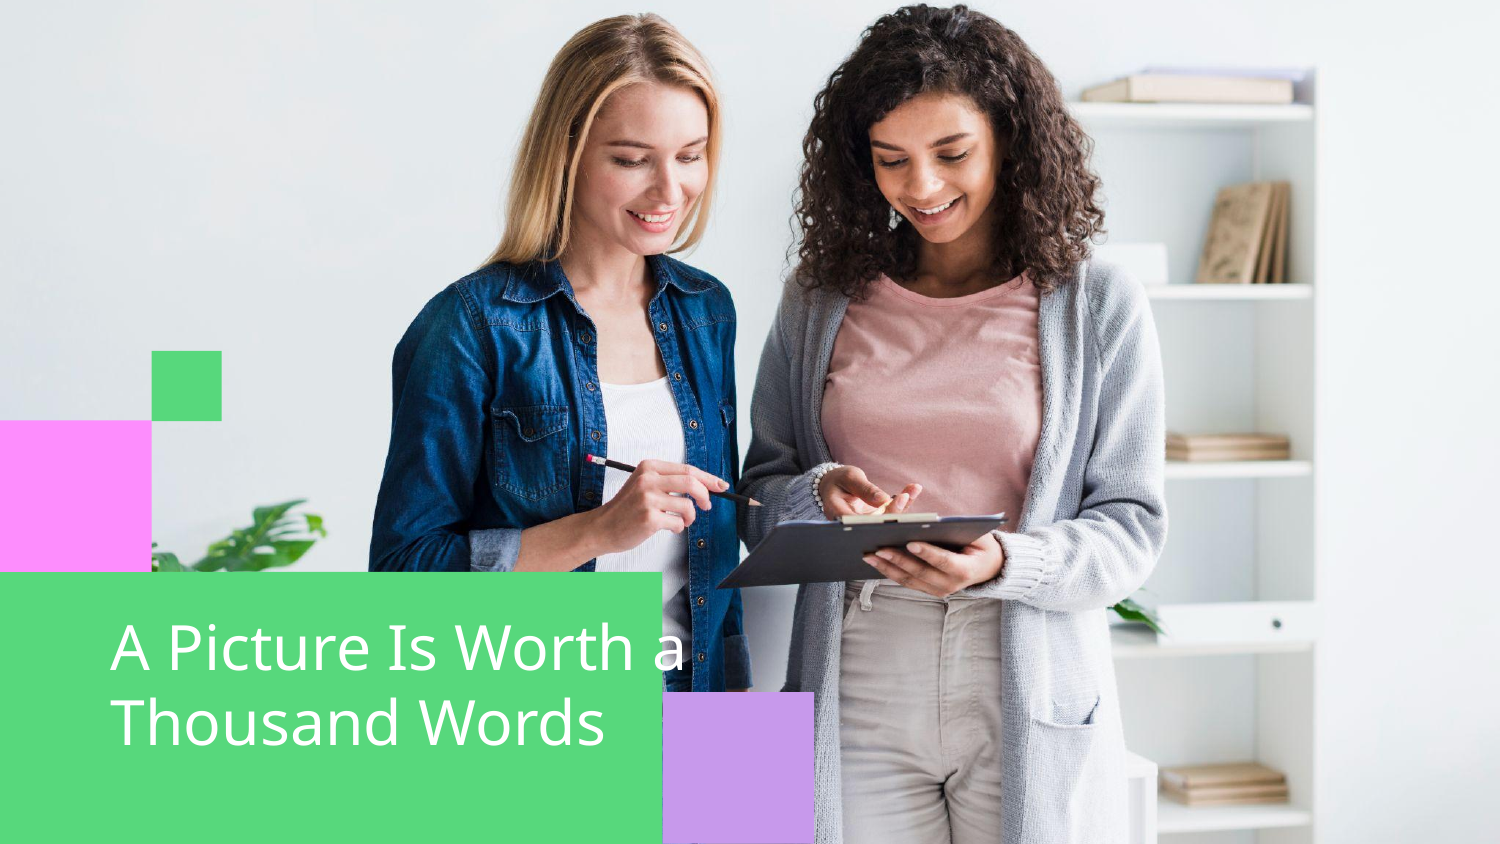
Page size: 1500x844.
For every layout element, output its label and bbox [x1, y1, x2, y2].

picture [0, 0, 1500, 844]
text_box [0, 350, 815, 844]
